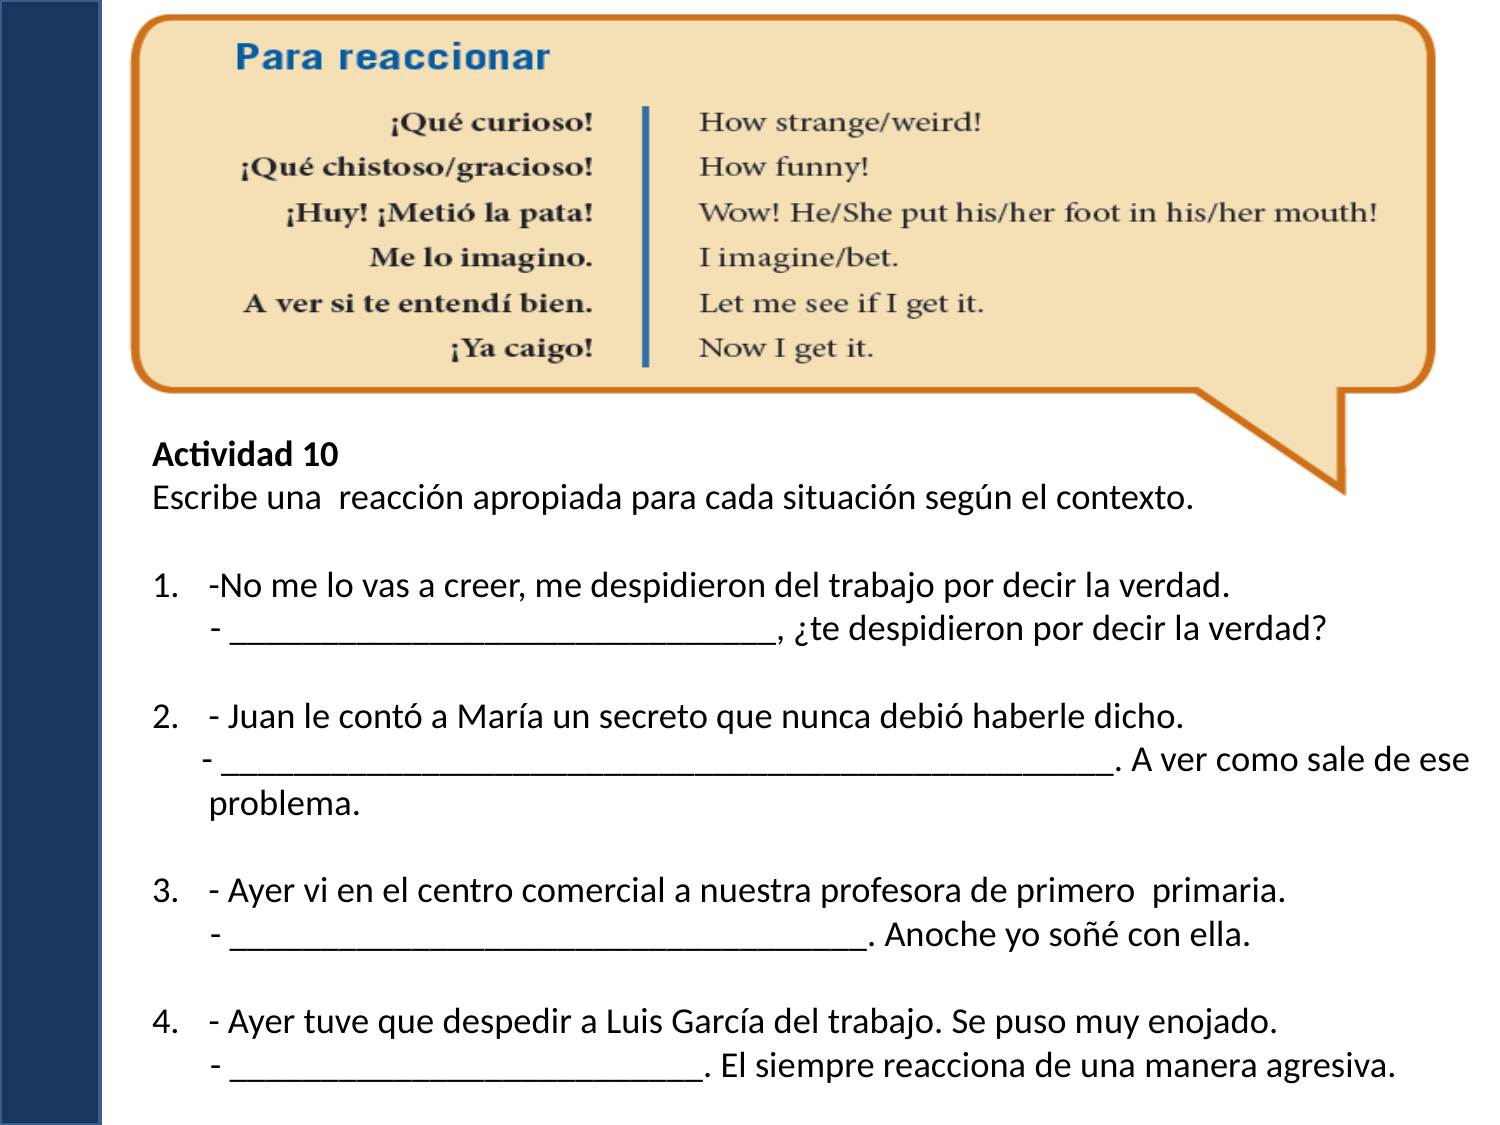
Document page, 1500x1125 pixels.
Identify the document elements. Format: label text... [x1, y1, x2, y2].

picture [124, 0, 1451, 504]
text_box [0, 0, 102, 1125]
text_box Actividad 10 Escribe una reacción apropiada para cada situación según el contexto. -No me lo vas a creer, me despidieron del trabajo por decir la verdad. - ______________________________, ¿te despidieron por decir la verdad? - Juan le contó a María un secreto que nunca debió haberle dicho. - _________________________________________________. A ver como sale de ese problema. - Ayer vi en el centro comercial a nuestra profesora de primero primaria. - ___________________________________. Anoche yo soñé con ella. - Ayer tuve que despedir a Luis García del trabajo. Se puso muy enojado. - __________________________. El siempre reacciona de una manera agresiva. [137, 422, 1500, 1093]
